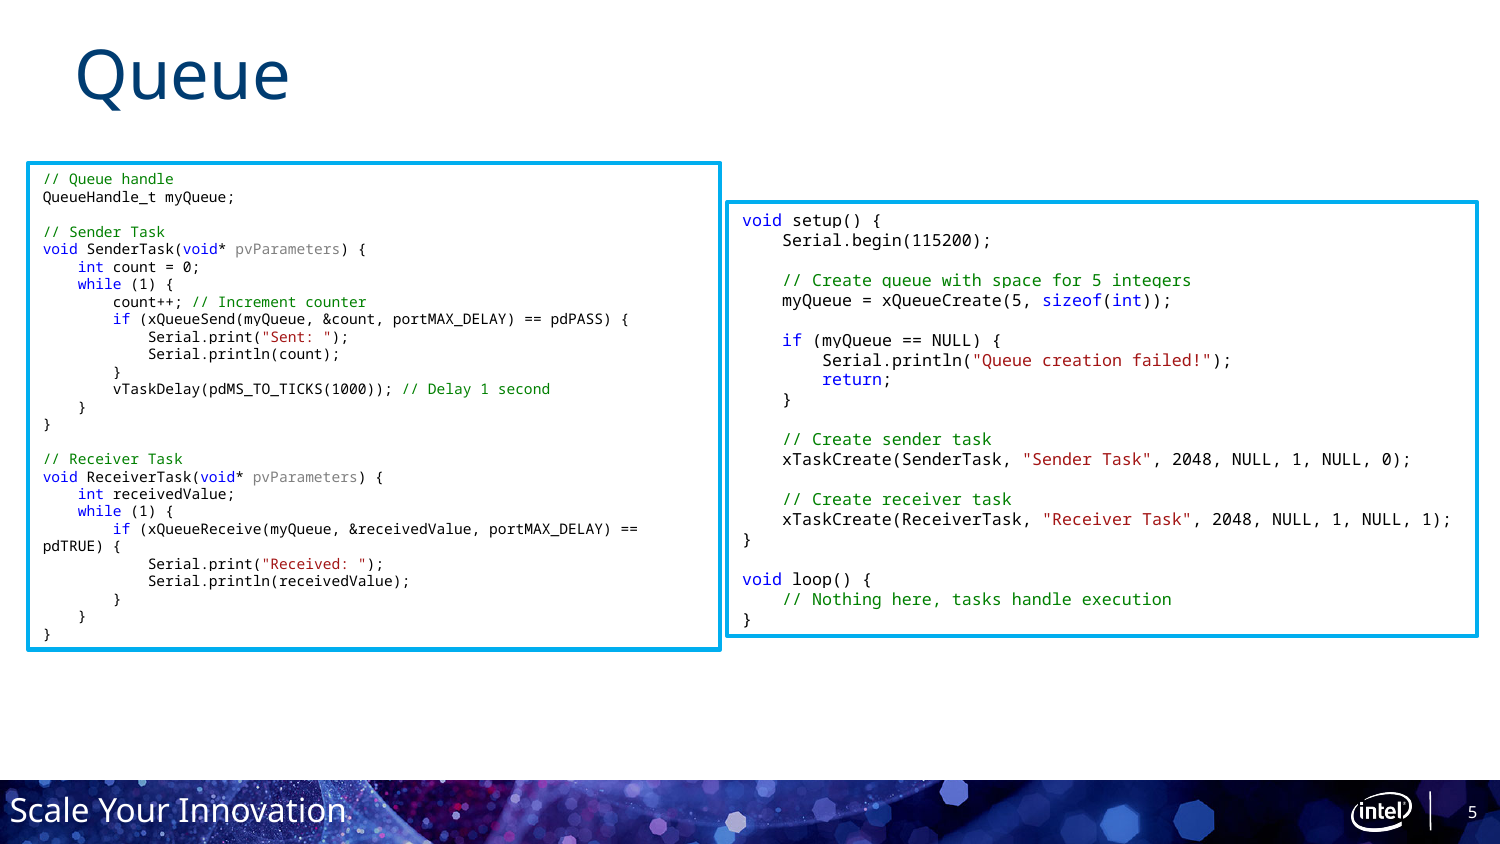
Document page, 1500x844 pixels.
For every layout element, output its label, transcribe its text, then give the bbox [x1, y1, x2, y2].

title Queue [74, 50, 1425, 111]
slide_number 5 [1127, 791, 1478, 837]
text_box // Queue handle QueueHandle_t myQueue; // Sender Task void SenderTask(void* pvParameters) { int count = 0; while (1) { count++; // Increment counter if (xQueueSend(myQueue, &count, portMAX_DELAY) == pdPASS) { Serial.print("Sent: "); Serial.println(count); } vTaskDelay(pdMS_TO_TICKS(1000)); // Delay 1 second } } // Receiver Task void ReceiverTask(void* pvParameters) { int receivedValue; while (1) { if (xQueueReceive(myQueue, &receivedValue, portMAX_DELAY) == pdTRUE) { Serial.print("Received: "); Serial.println(receivedValue); } } } [26, 161, 722, 652]
picture [0, 780, 1500, 844]
text_box void setup() { Serial.begin(115200); // Create queue with space for 5 integers myQueue = xQueueCreate(5, sizeof(int)); if (myQueue == NULL) { Serial.println("Queue creation failed!"); return; } // Create sender task xTaskCreate(SenderTask, "Sender Task", 2048, NULL, 1, NULL, 0); // Create receiver task xTaskCreate(ReceiverTask, "Receiver Task", 2048, NULL, 1, NULL, 1); } void loop() { // Nothing here, tasks handle execution } [725, 200, 1479, 638]
